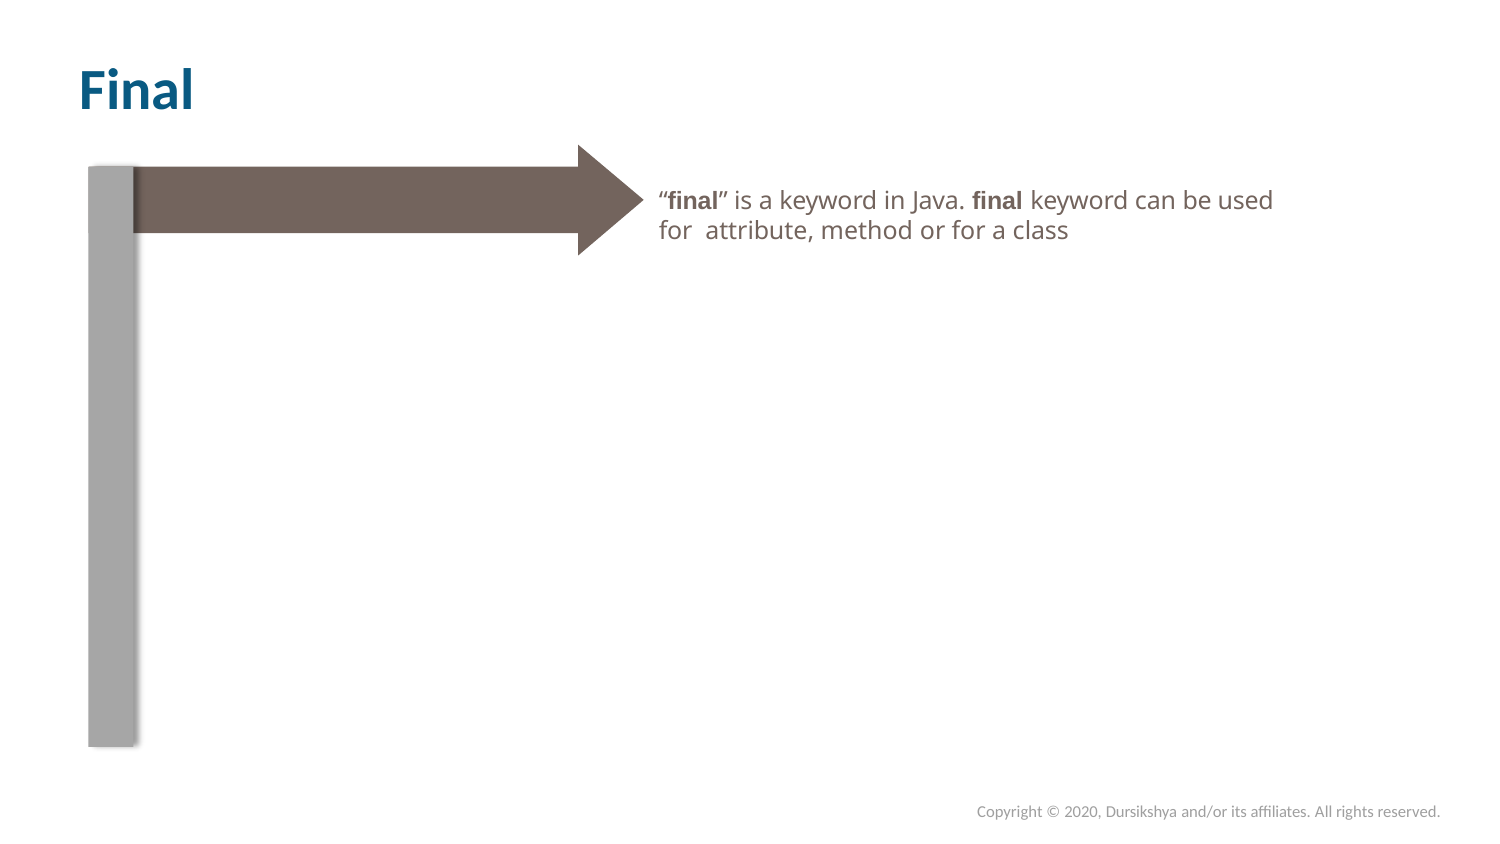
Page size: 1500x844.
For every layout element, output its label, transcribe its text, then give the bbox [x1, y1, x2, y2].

footer Copyright © 2020, Dursikshya and/or its affiliates. All rights reserved. [975, 800, 1452, 844]
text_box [85, 144, 644, 756]
text_box “final” is a keyword in Java. final keyword can be used for attribute, method or for a class [656, 181, 1302, 245]
title Final [77, 49, 197, 193]
